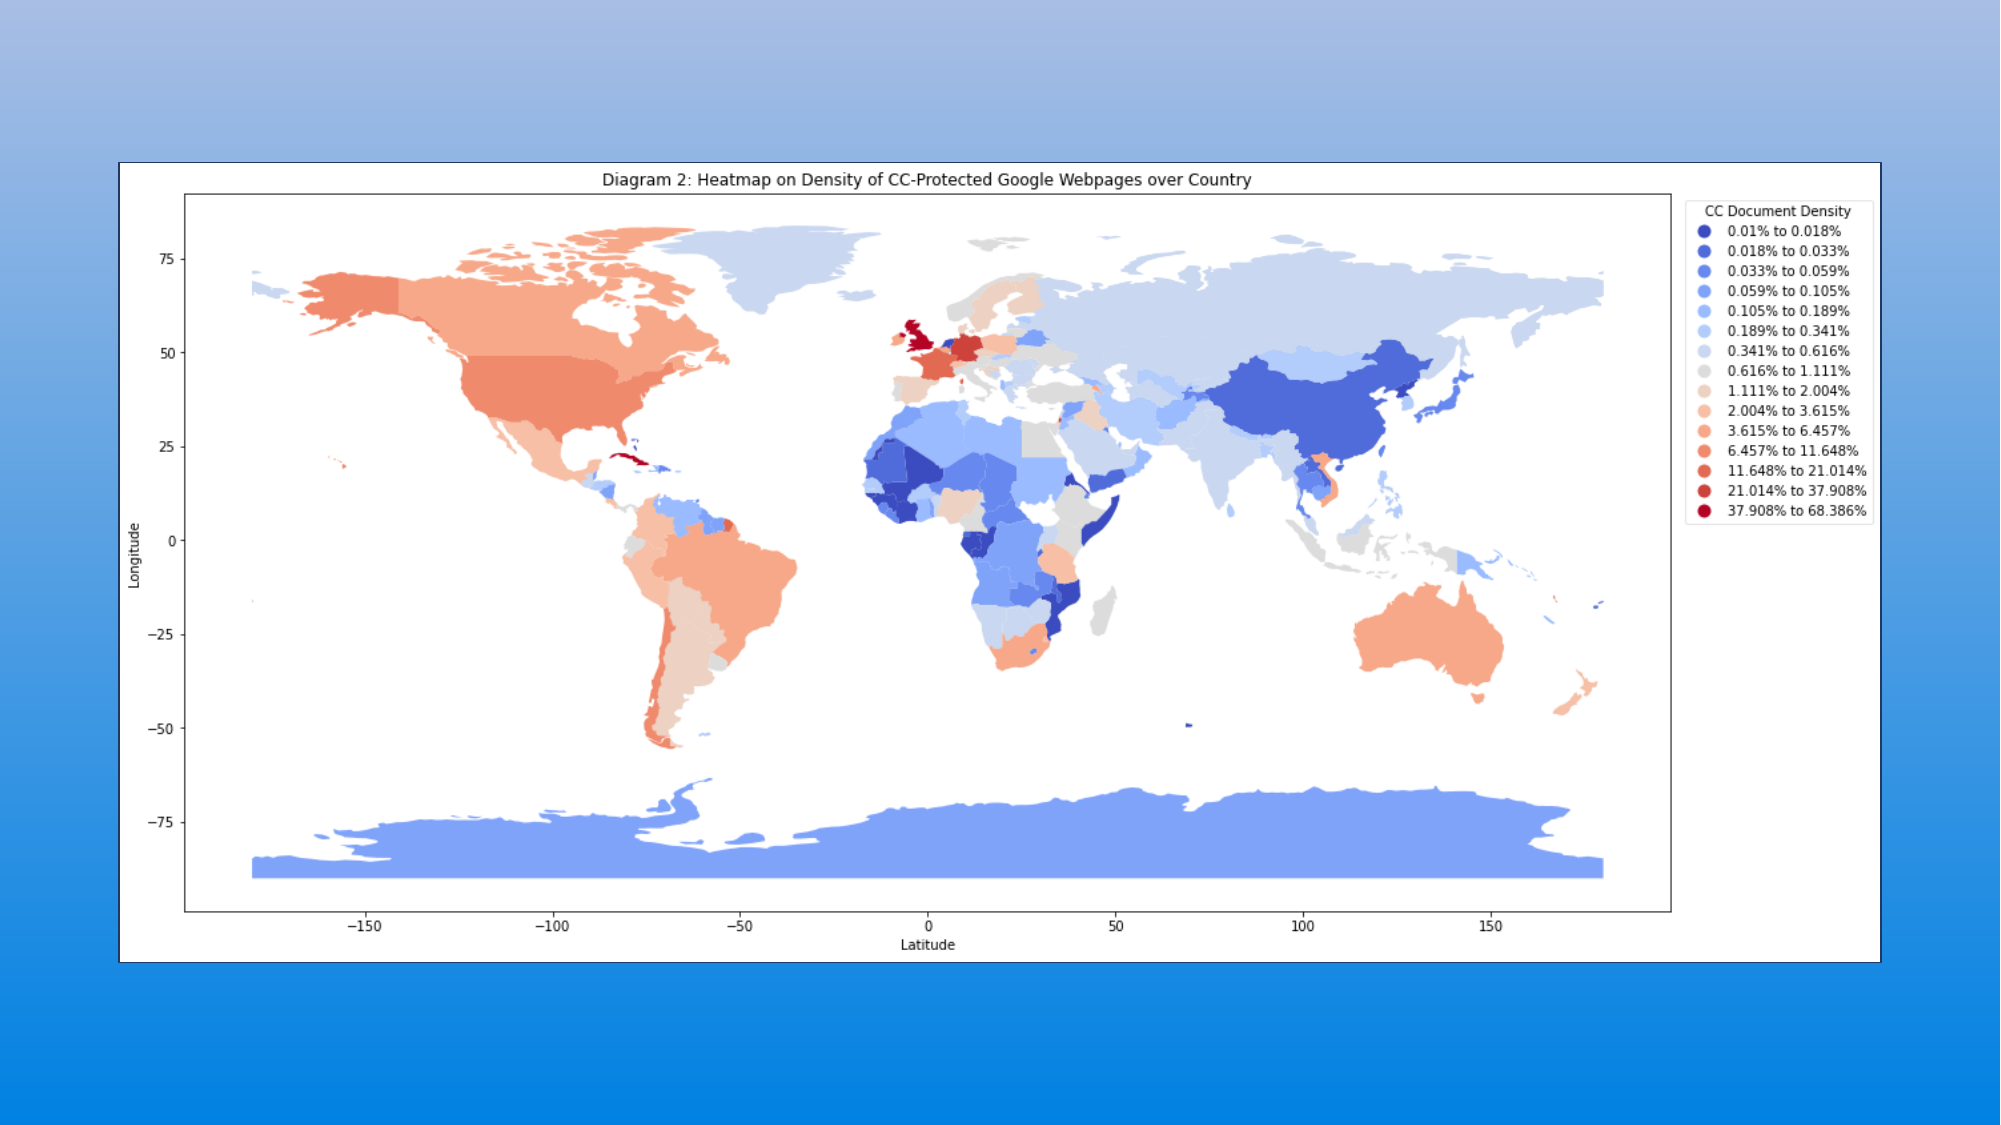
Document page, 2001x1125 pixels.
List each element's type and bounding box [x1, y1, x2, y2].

picture [119, 162, 1881, 963]
